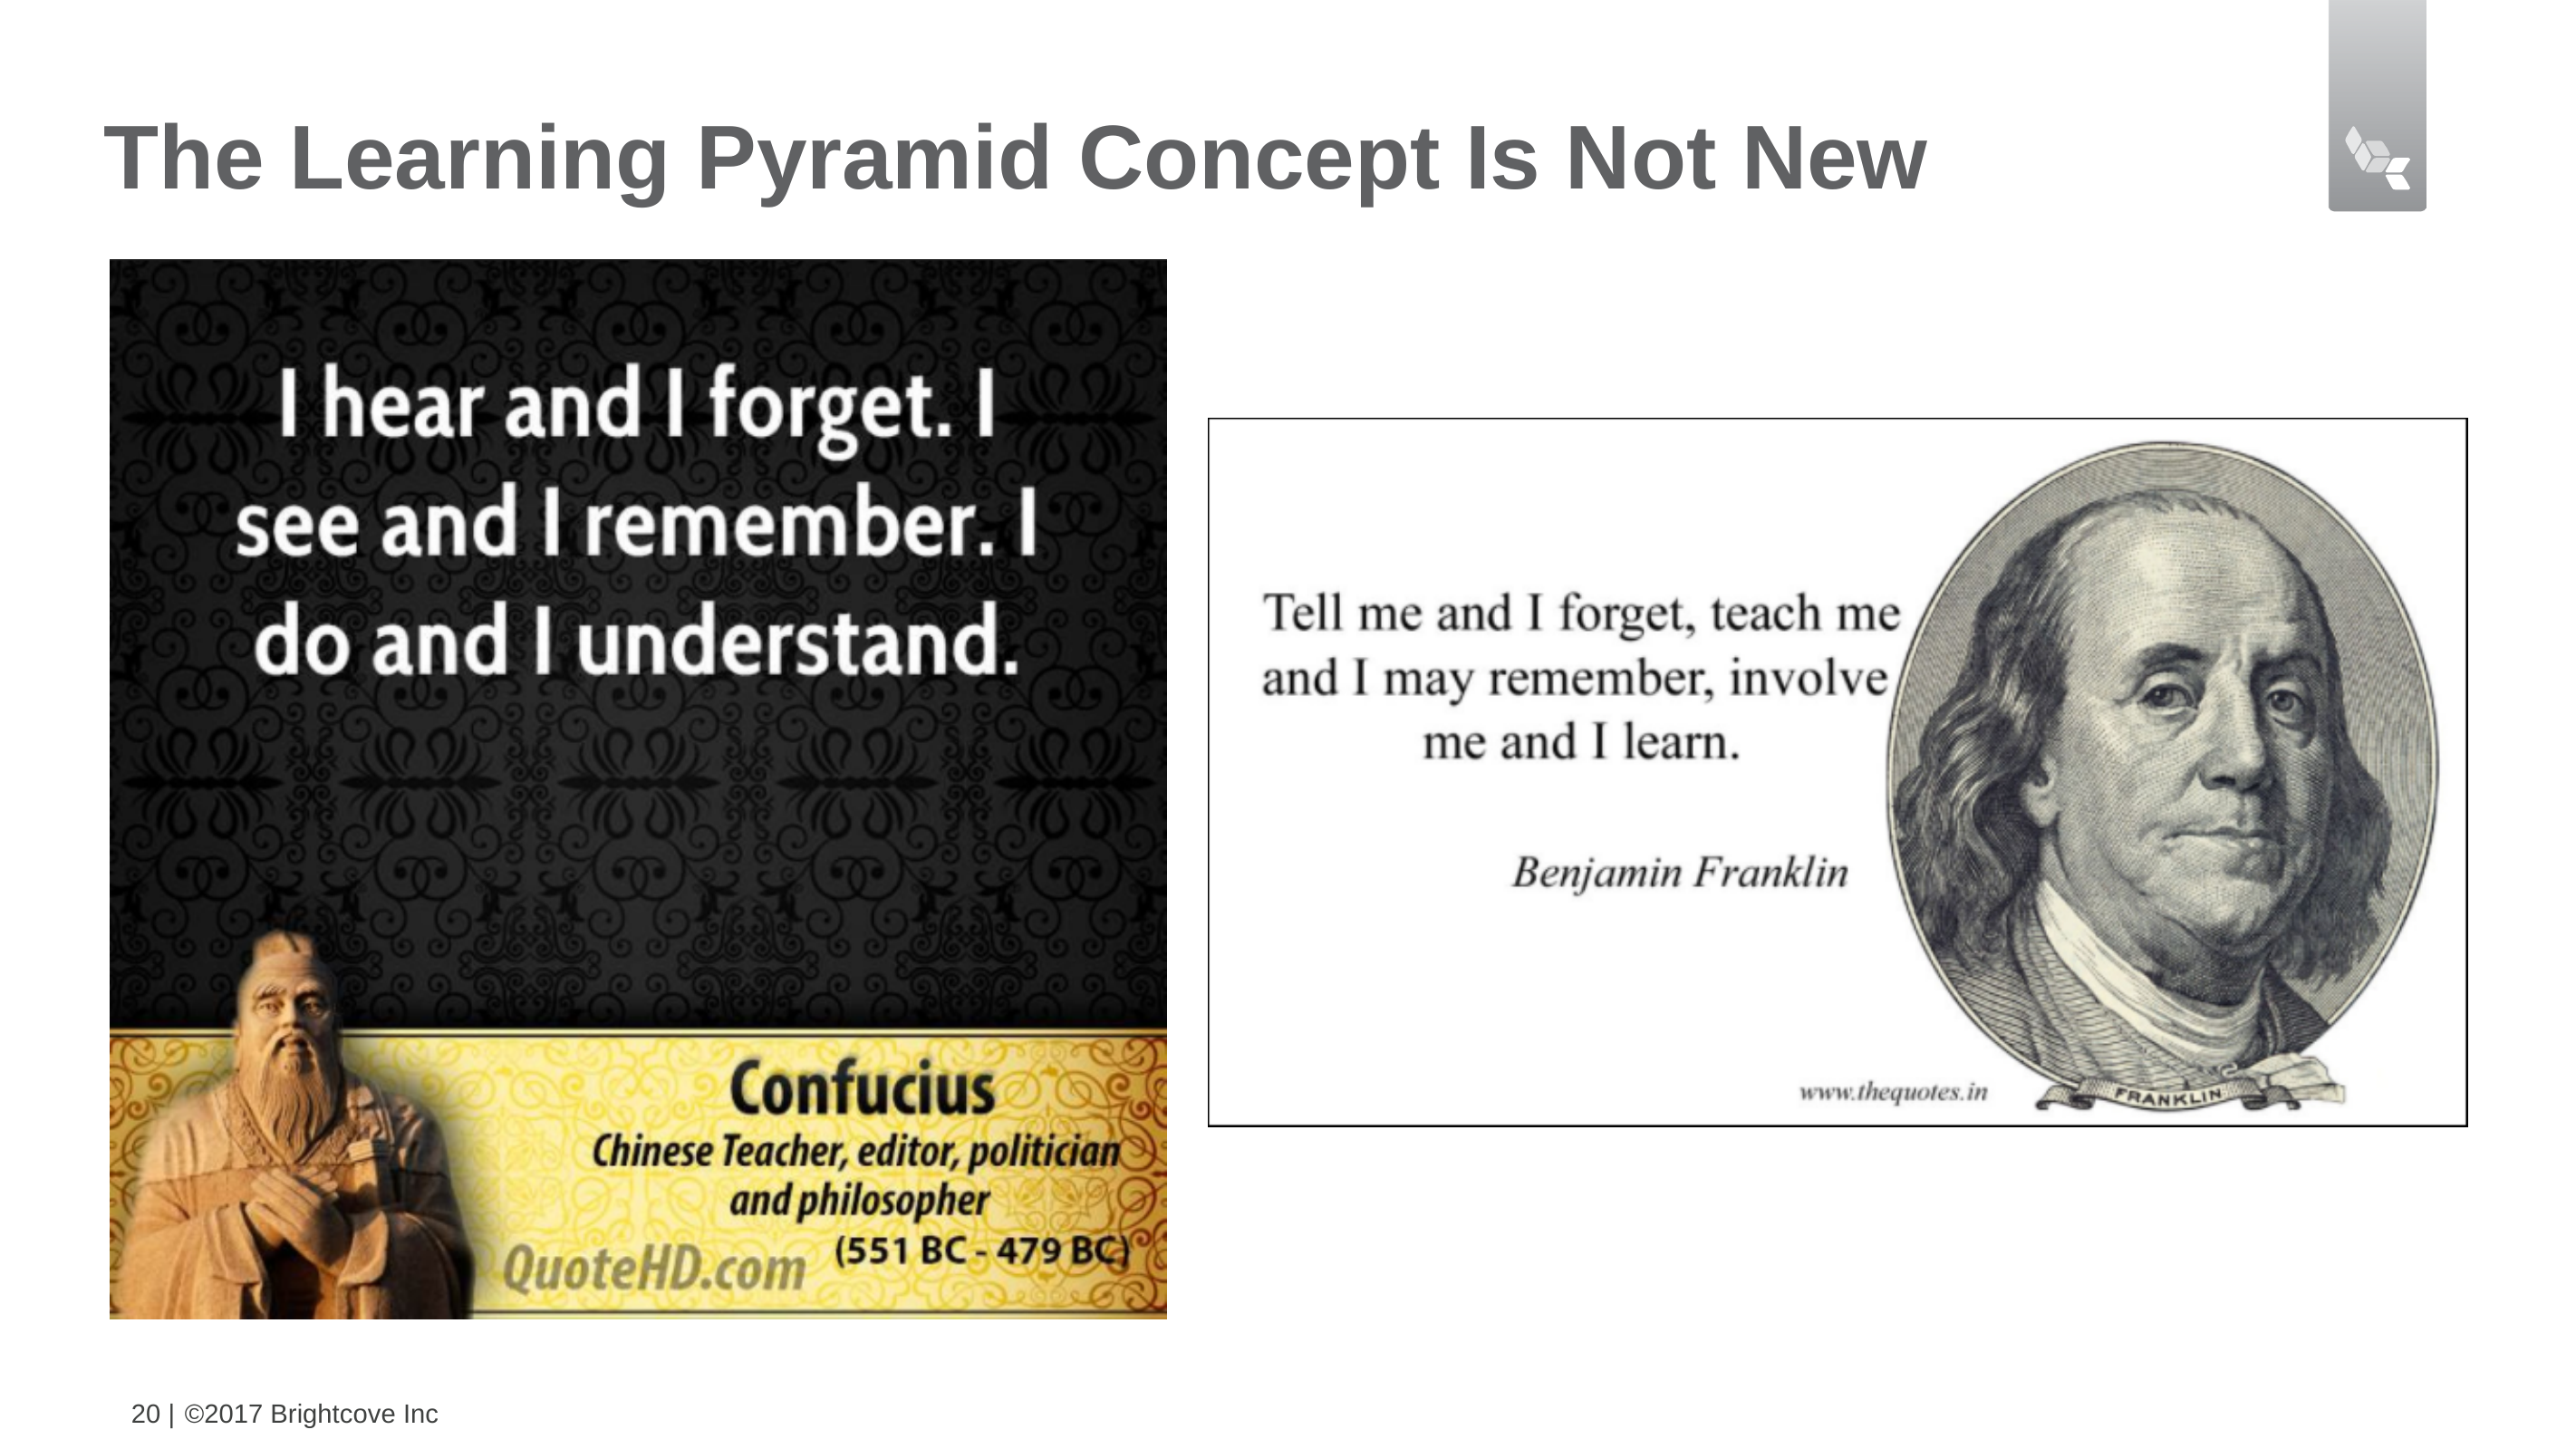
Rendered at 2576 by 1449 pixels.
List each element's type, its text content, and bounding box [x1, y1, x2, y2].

picture [109, 259, 1168, 1319]
slide_number 20 | [88, 1374, 189, 1449]
title The Learning Pyramid Concept Is Not New [80, 44, 2270, 260]
footer ©2017 Brightcove Inc [189, 1374, 988, 1449]
picture [1208, 418, 2468, 1127]
